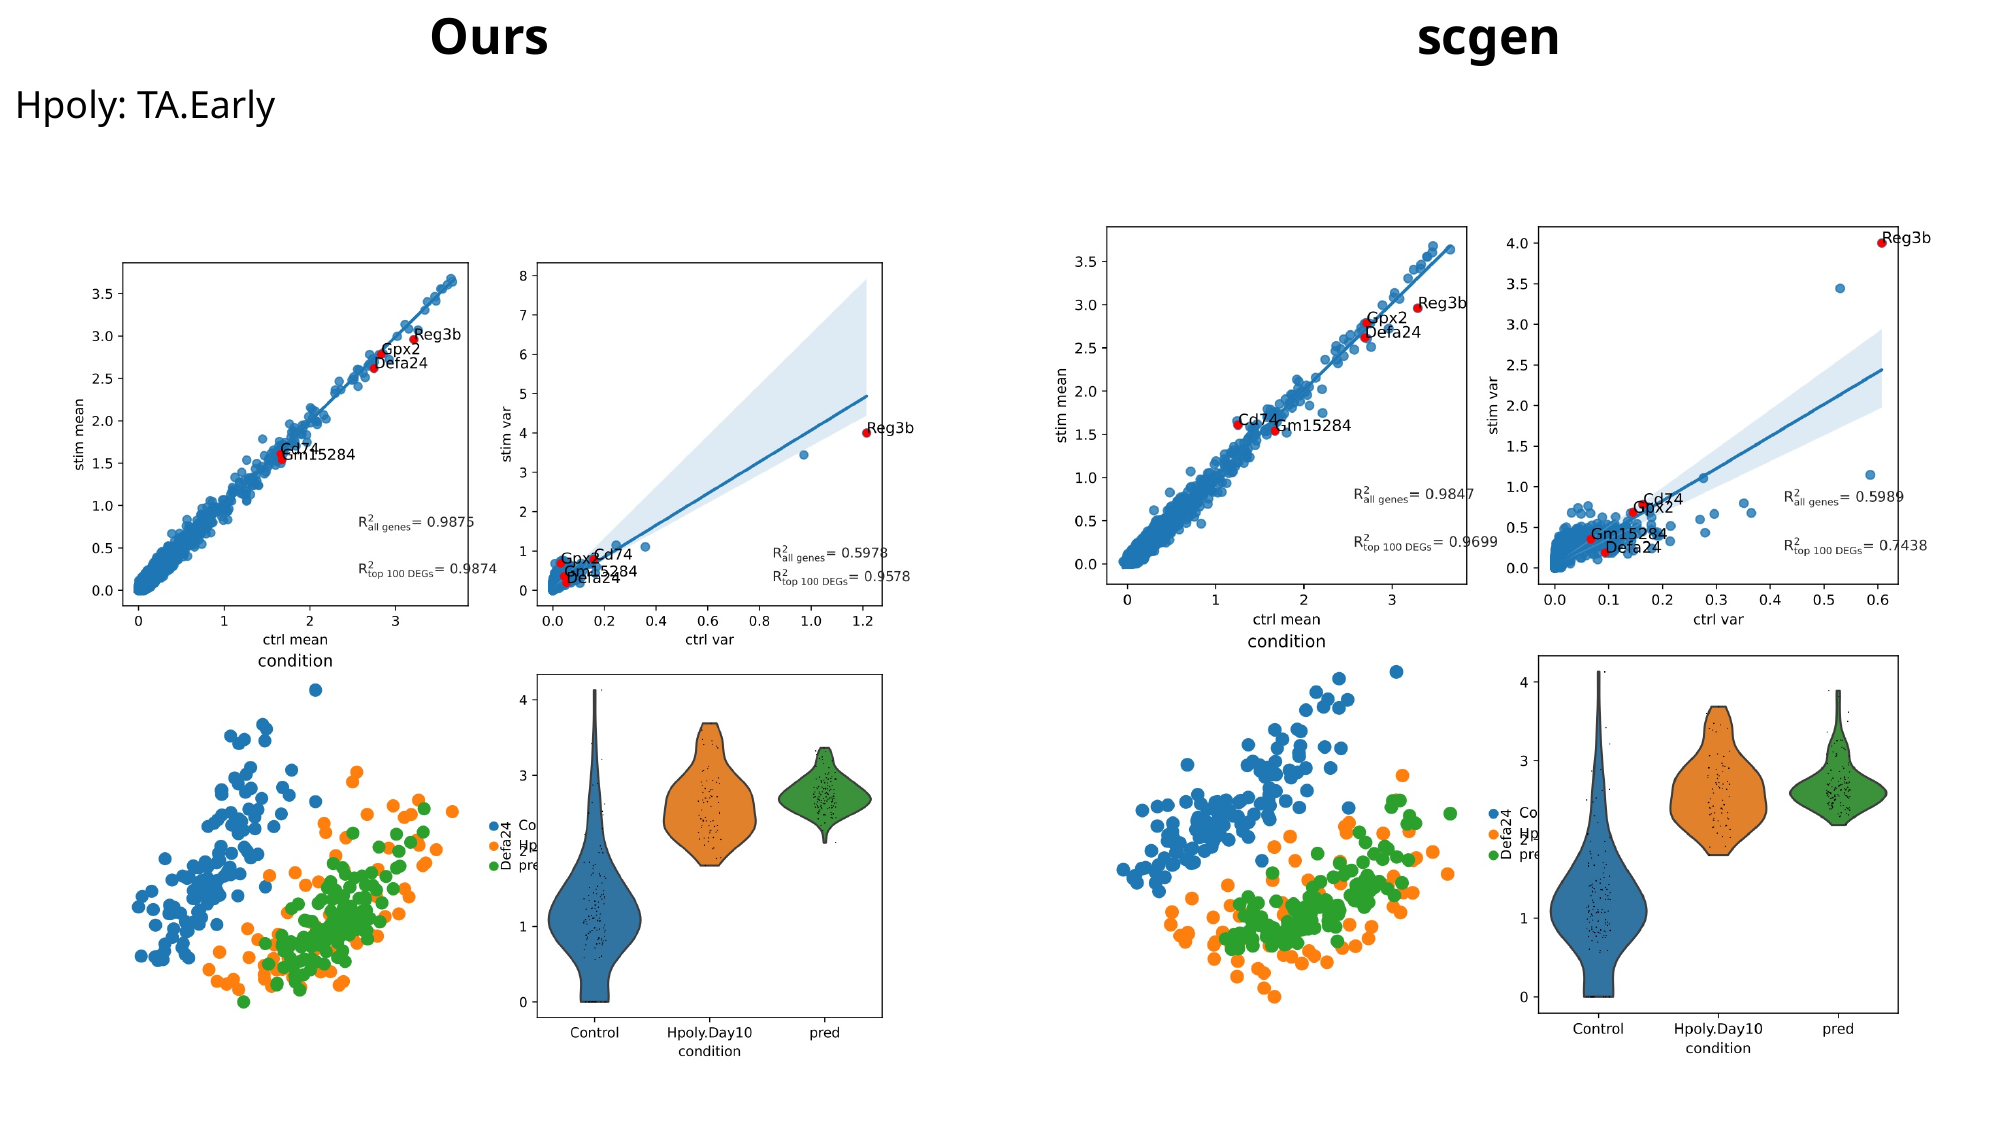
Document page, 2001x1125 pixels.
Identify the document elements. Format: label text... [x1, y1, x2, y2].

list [979, 104, 2000, 1125]
text_box Hpoly: TA.Early [0, 73, 1012, 133]
list Ours [0, 0, 979, 73]
list scgen [979, 0, 2000, 74]
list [0, 145, 979, 1125]
